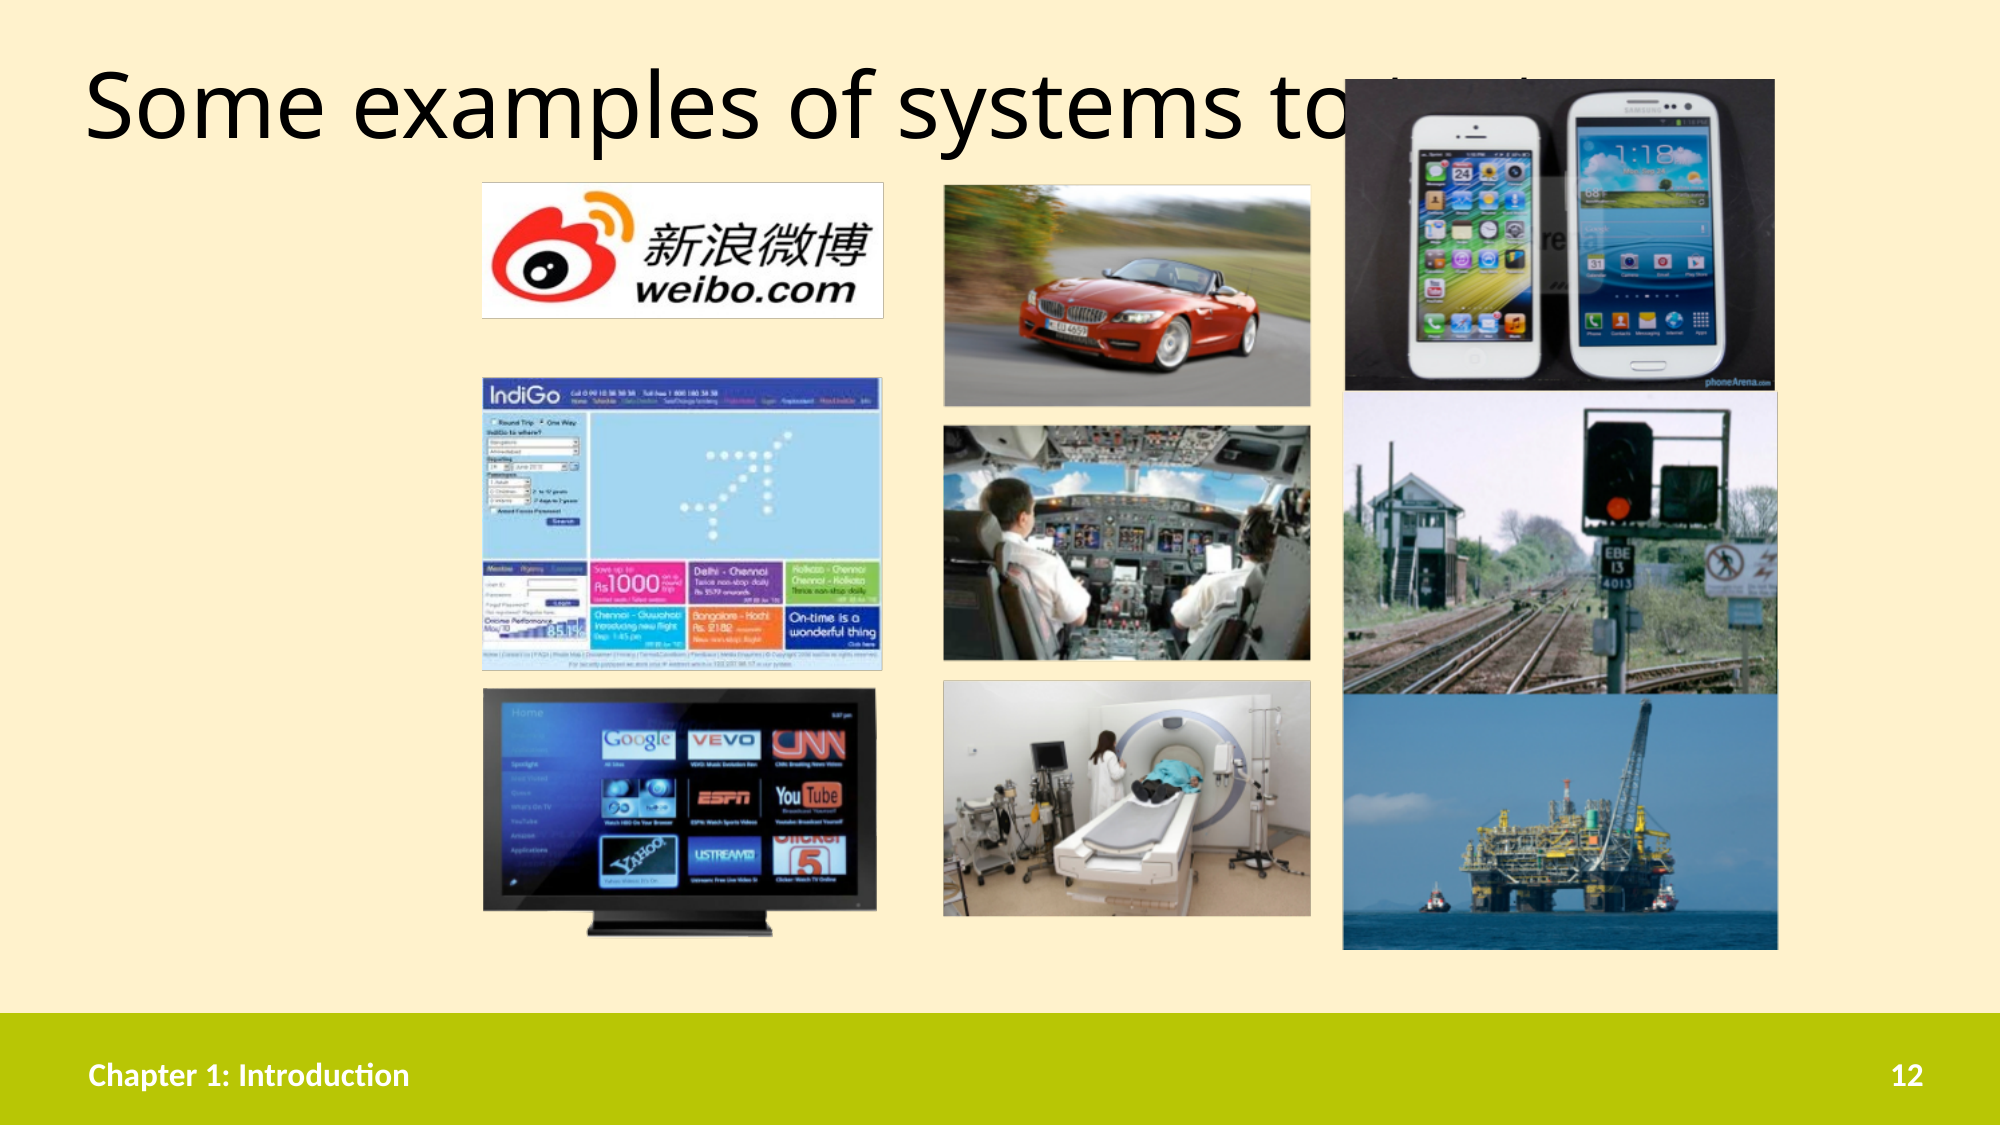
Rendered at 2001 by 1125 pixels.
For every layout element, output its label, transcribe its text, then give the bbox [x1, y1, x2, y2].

footer Chapter 1: Introduction [73, 1042, 1002, 1103]
slide_number 12 [1412, 1042, 1939, 1103]
title Some examples of systems to test [69, 0, 1935, 218]
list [405, 79, 1857, 950]
